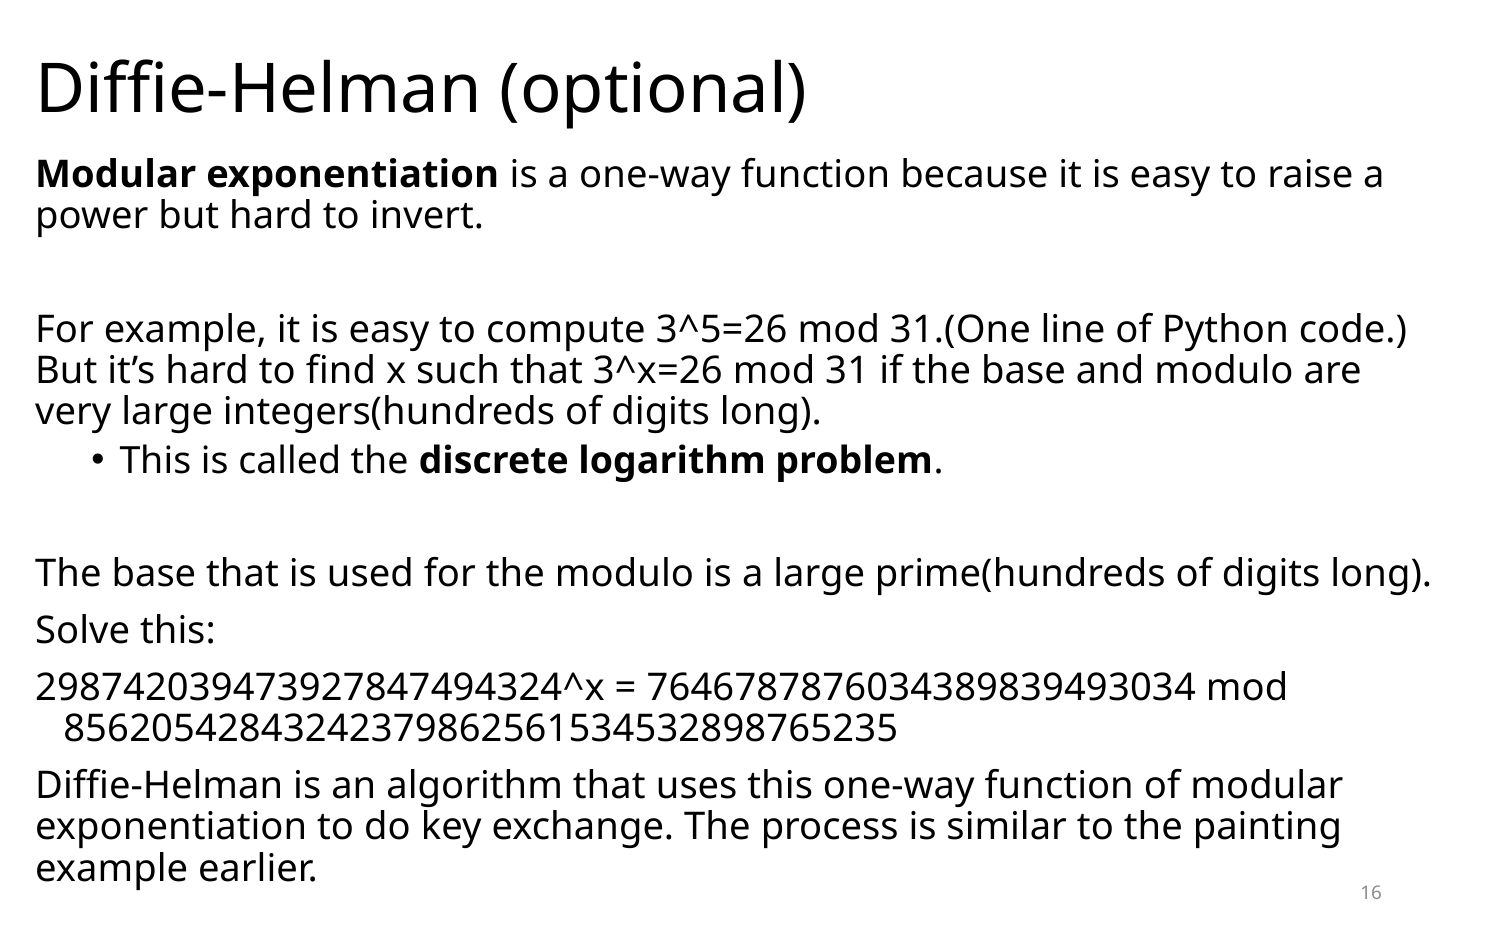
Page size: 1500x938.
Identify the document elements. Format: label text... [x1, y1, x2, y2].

slide_number 16 [1059, 868, 1397, 919]
title Diffie-Helman (optional) [20, 33, 1314, 146]
list Modular exponentiation is a one-way function because it is easy to raise a power but hard to invert. For example, it is easy to compute 3^5=26 mod 31.(One line of Python code.) But it’s hard to find x such that 3^x=26 mod 31 if the base and modulo are very large integers(hundreds of digits long). This is called the discrete logarithm problem. The base that is used for the modulo is a large prime(hundreds of digits long). Solve this: 298742039473927847494324^x = 7646787876034389839493034 mod 85620542843242379862561534532898765235 Diffie-Helman is an algorithm that uses this one-way function of modular exponentiation to do key exchange. The process is similar to the painting example earlier. [20, 146, 1460, 917]
